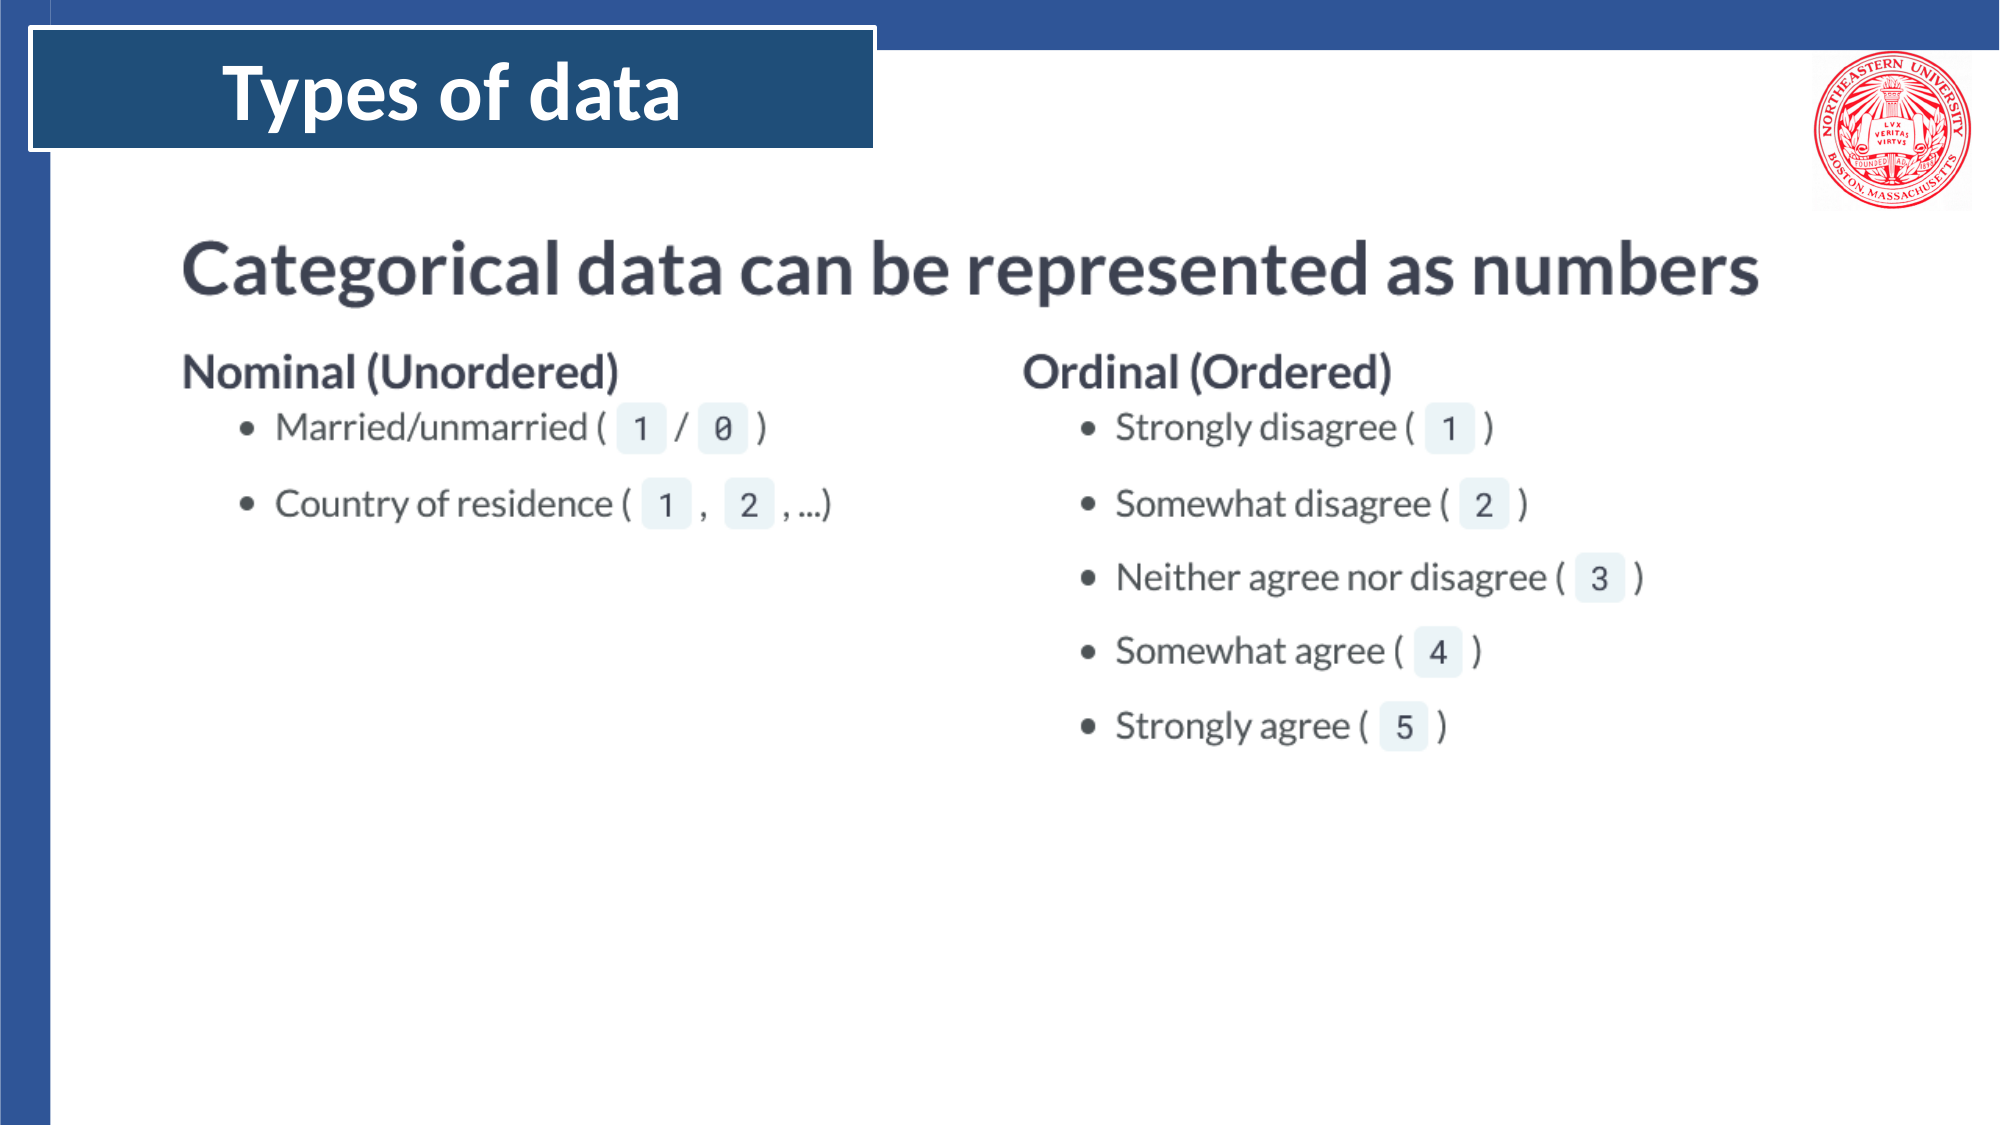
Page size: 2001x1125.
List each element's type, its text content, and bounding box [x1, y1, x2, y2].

picture [1812, 51, 1972, 211]
text_box [0, 0, 51, 1125]
text_box Types of data [30, 27, 875, 150]
picture [137, 212, 1824, 836]
text_box [51, 0, 2000, 51]
